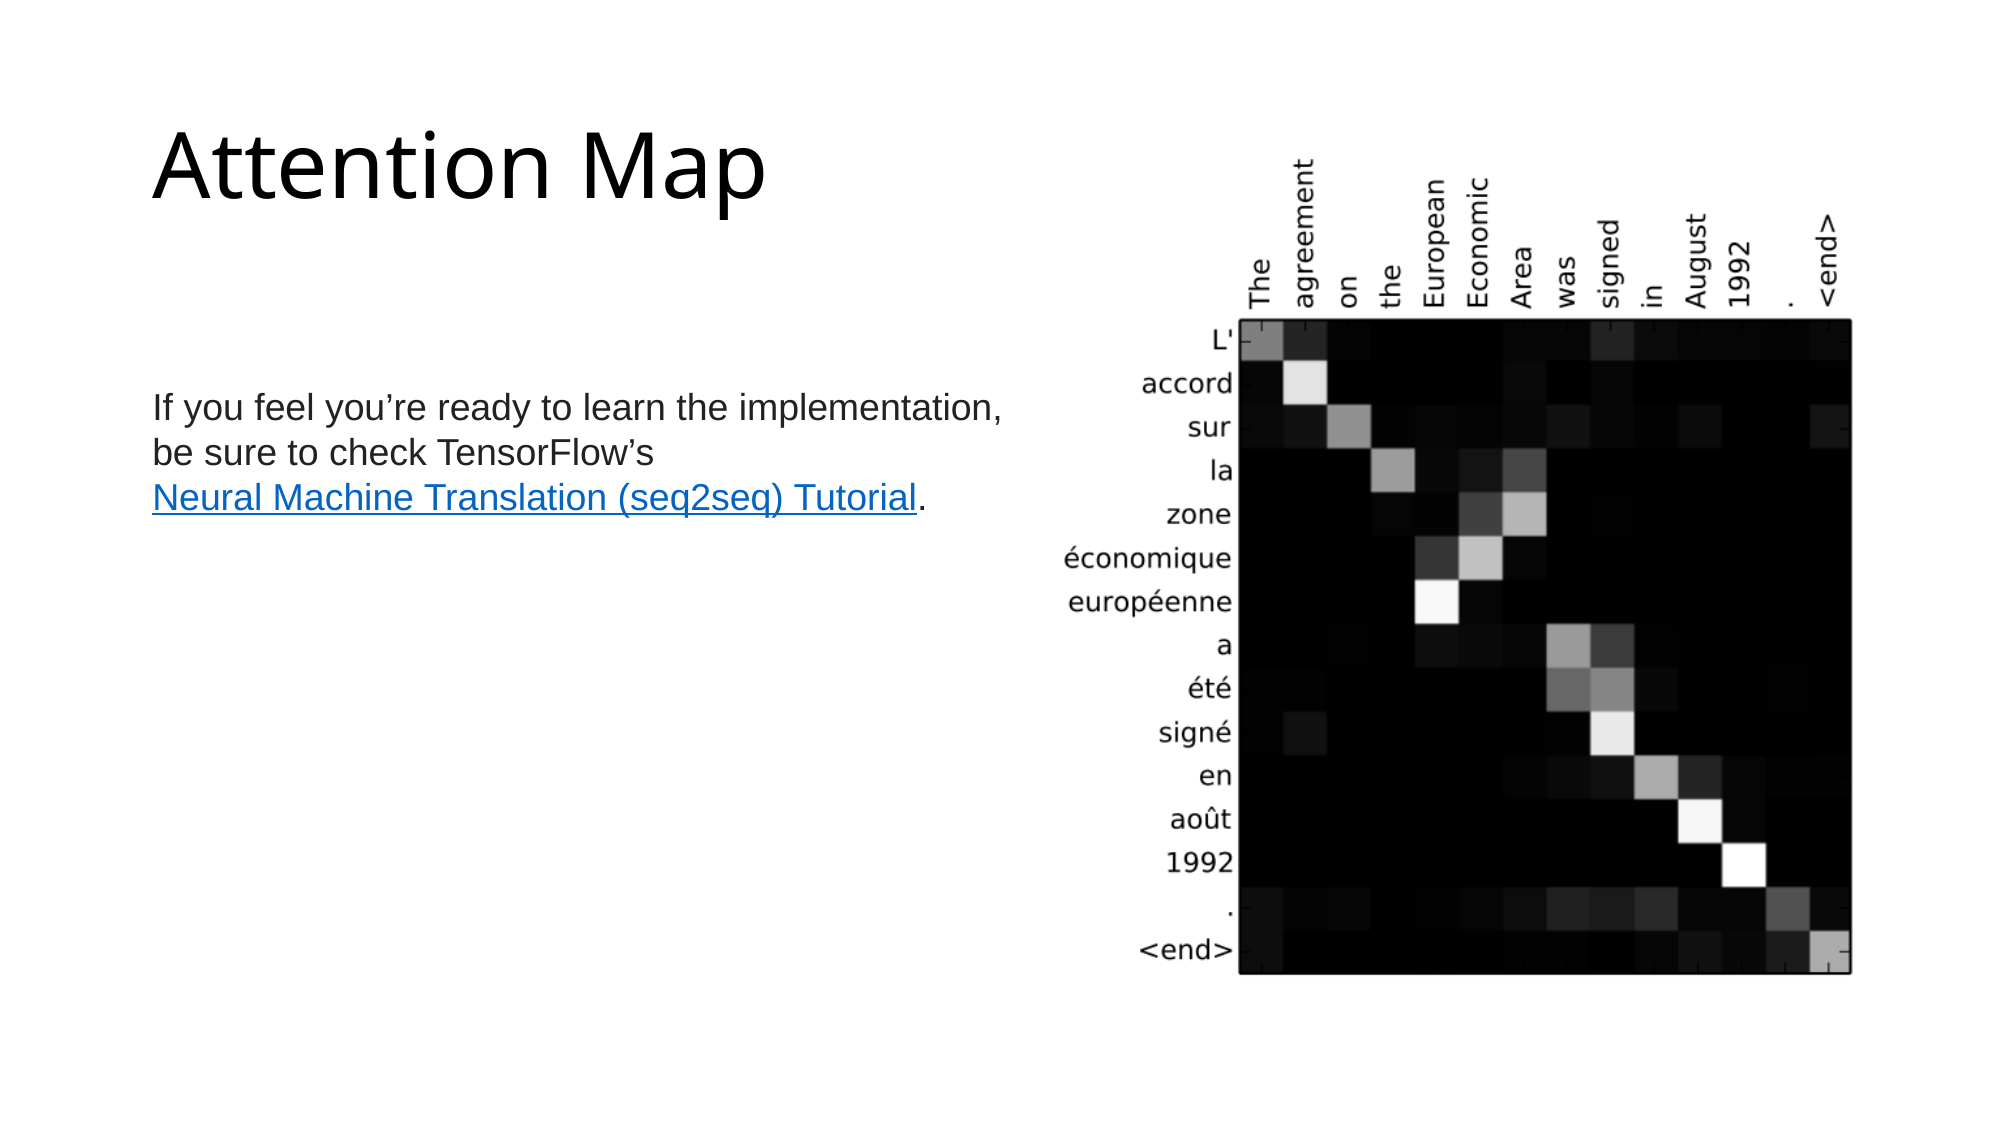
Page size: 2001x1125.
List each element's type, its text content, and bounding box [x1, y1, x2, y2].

picture [1036, 141, 1863, 984]
title Attention Map [137, 59, 1863, 278]
text_box If you feel you’re ready to learn the implementation, be sure to check TensorFlow’s Neural Machine Translation (seq2seq) Tutorial. [137, 375, 1028, 526]
